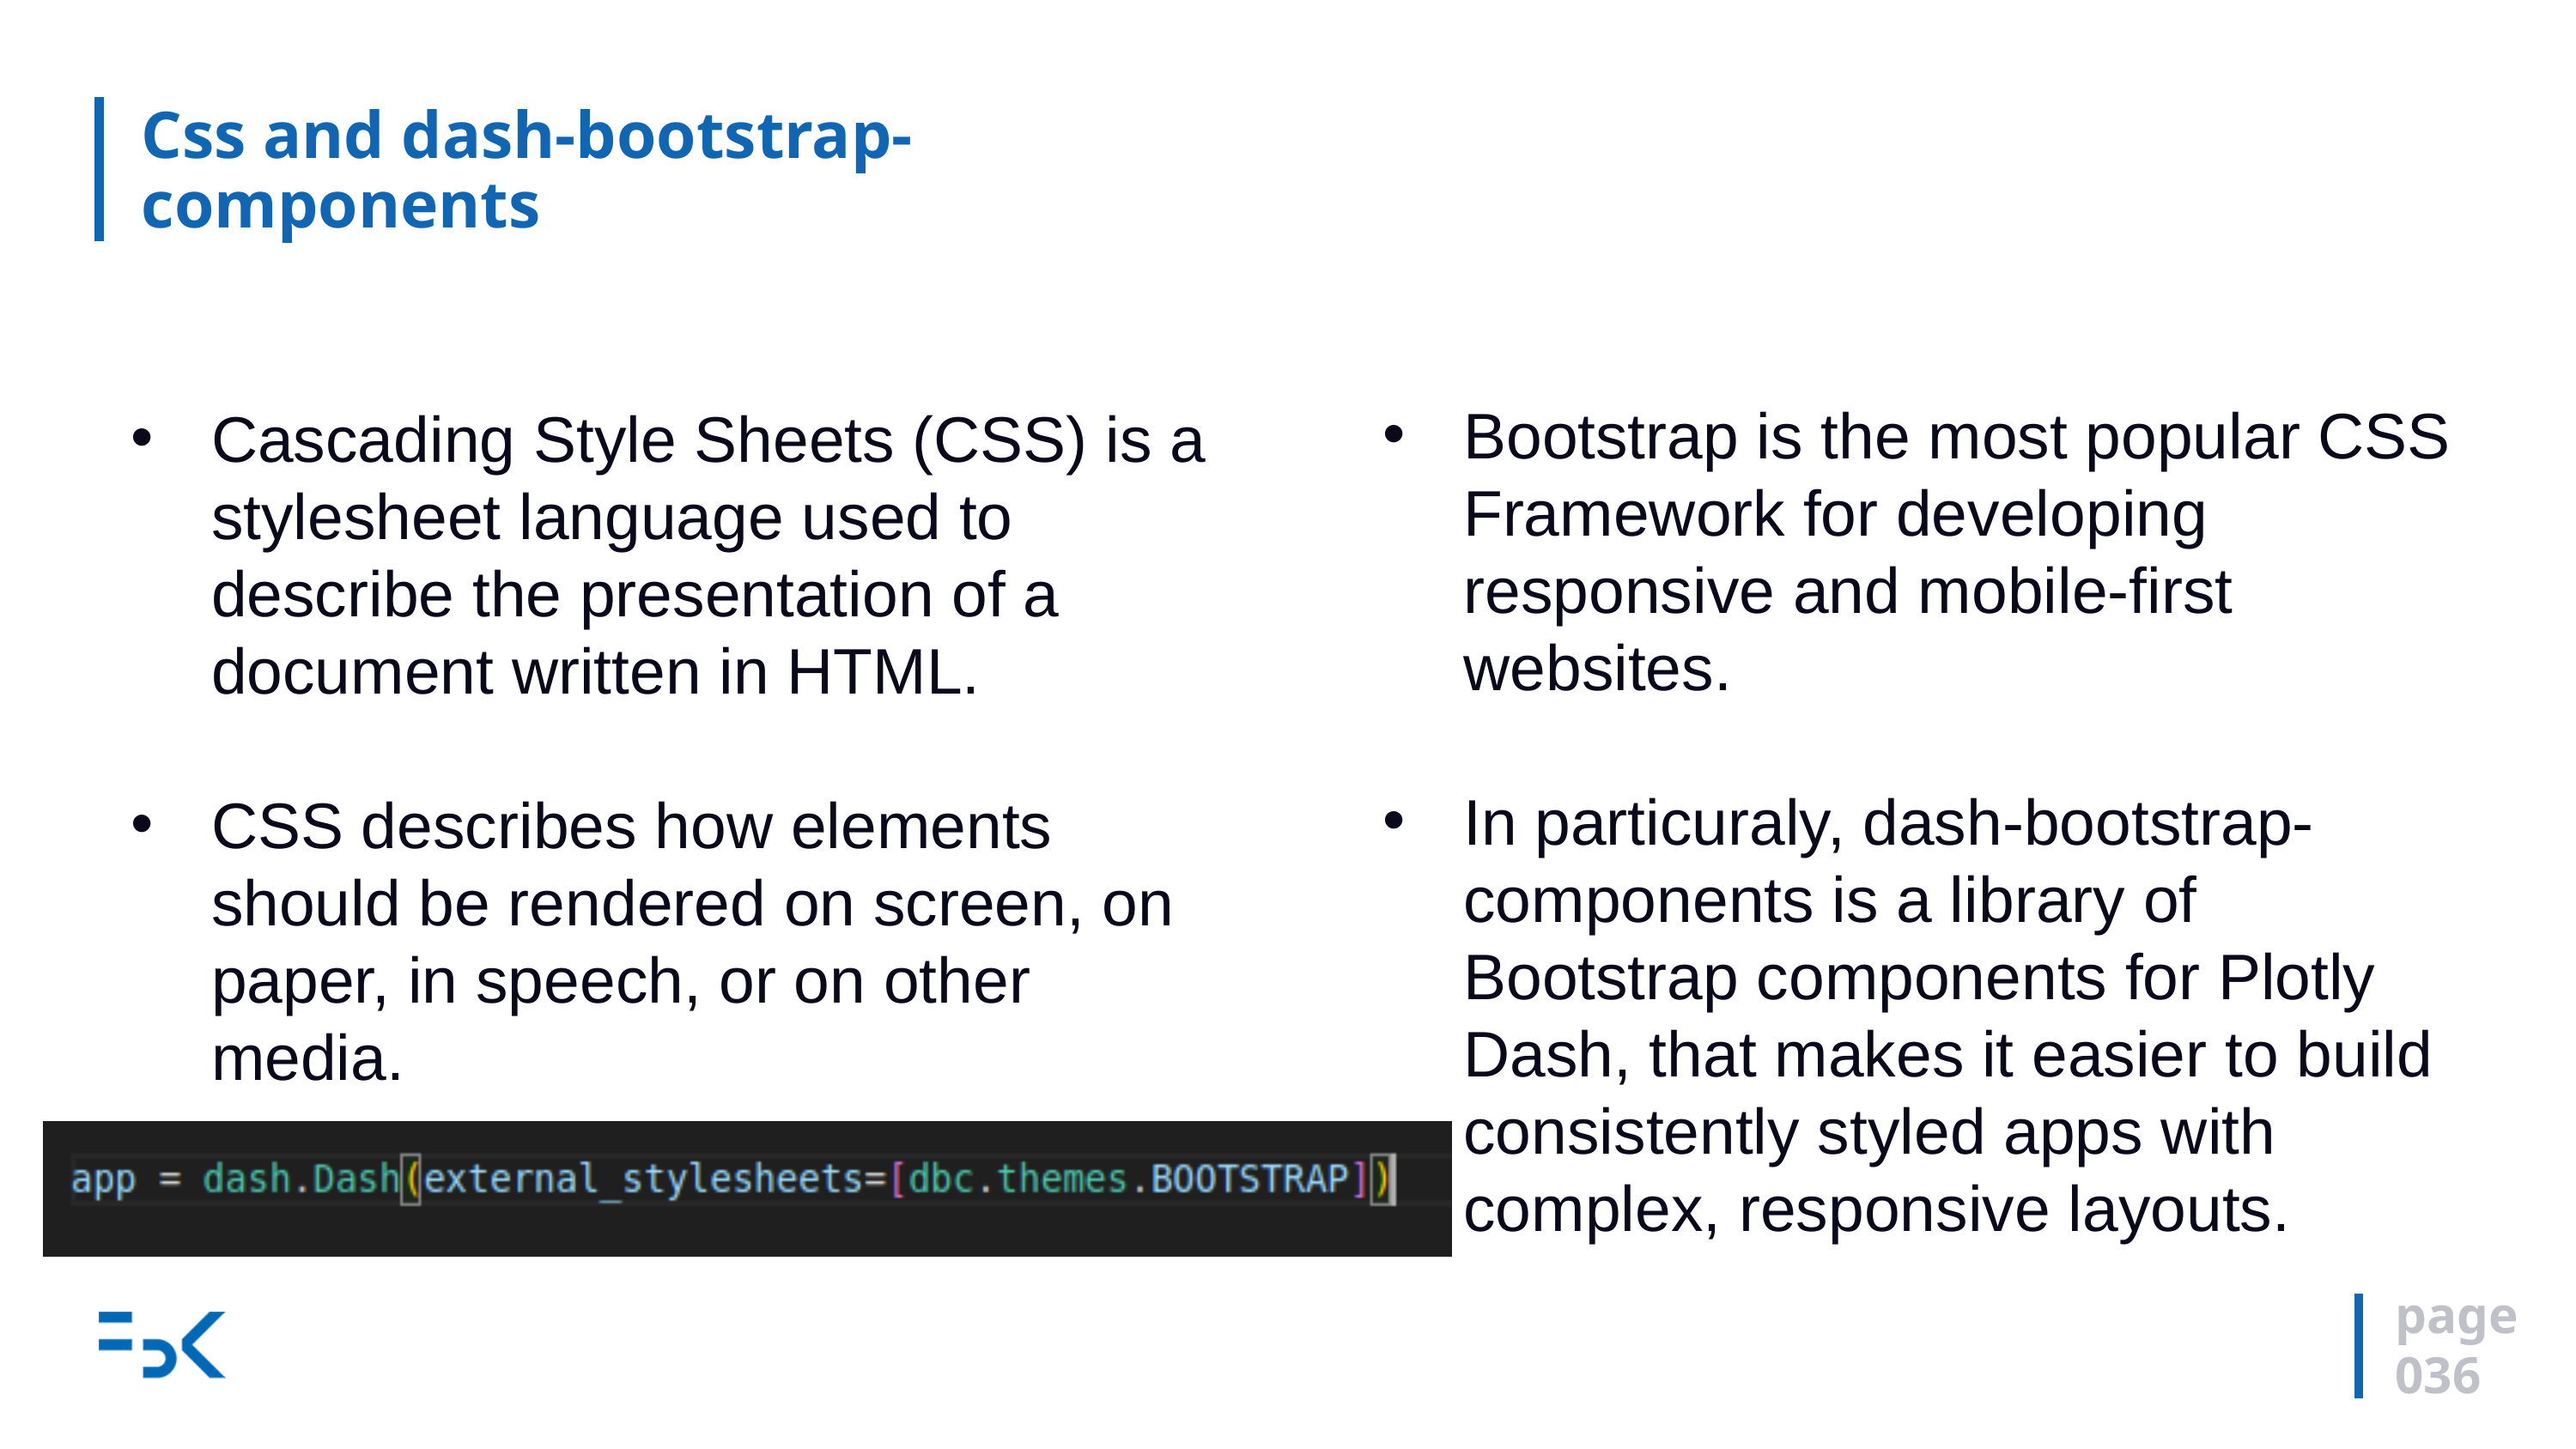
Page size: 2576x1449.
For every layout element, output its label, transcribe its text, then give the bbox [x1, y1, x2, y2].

picture [99, 1312, 226, 1379]
text_box Cascading Style Sheets (CSS) is a stylesheet language used to describe the presentation of a document written in HTML. CSS describes how elements should be rendered on screen, on paper, in speech, or on other media. [118, 391, 1249, 1100]
title Css and dash-bootstrap-components [129, 96, 1106, 180]
text_box Bootstrap is the most popular CSS Framework for developing responsive and mobile-first websites. In particuraly, dash-bootstrap-components is a library of Bootstrap components for Plotly Dash, that makes it easier to build consistently styled apps with complex, responsive layouts. [1370, 388, 2501, 1251]
picture [42, 1121, 1452, 1257]
slide_number page 0 [2383, 1277, 2544, 1412]
